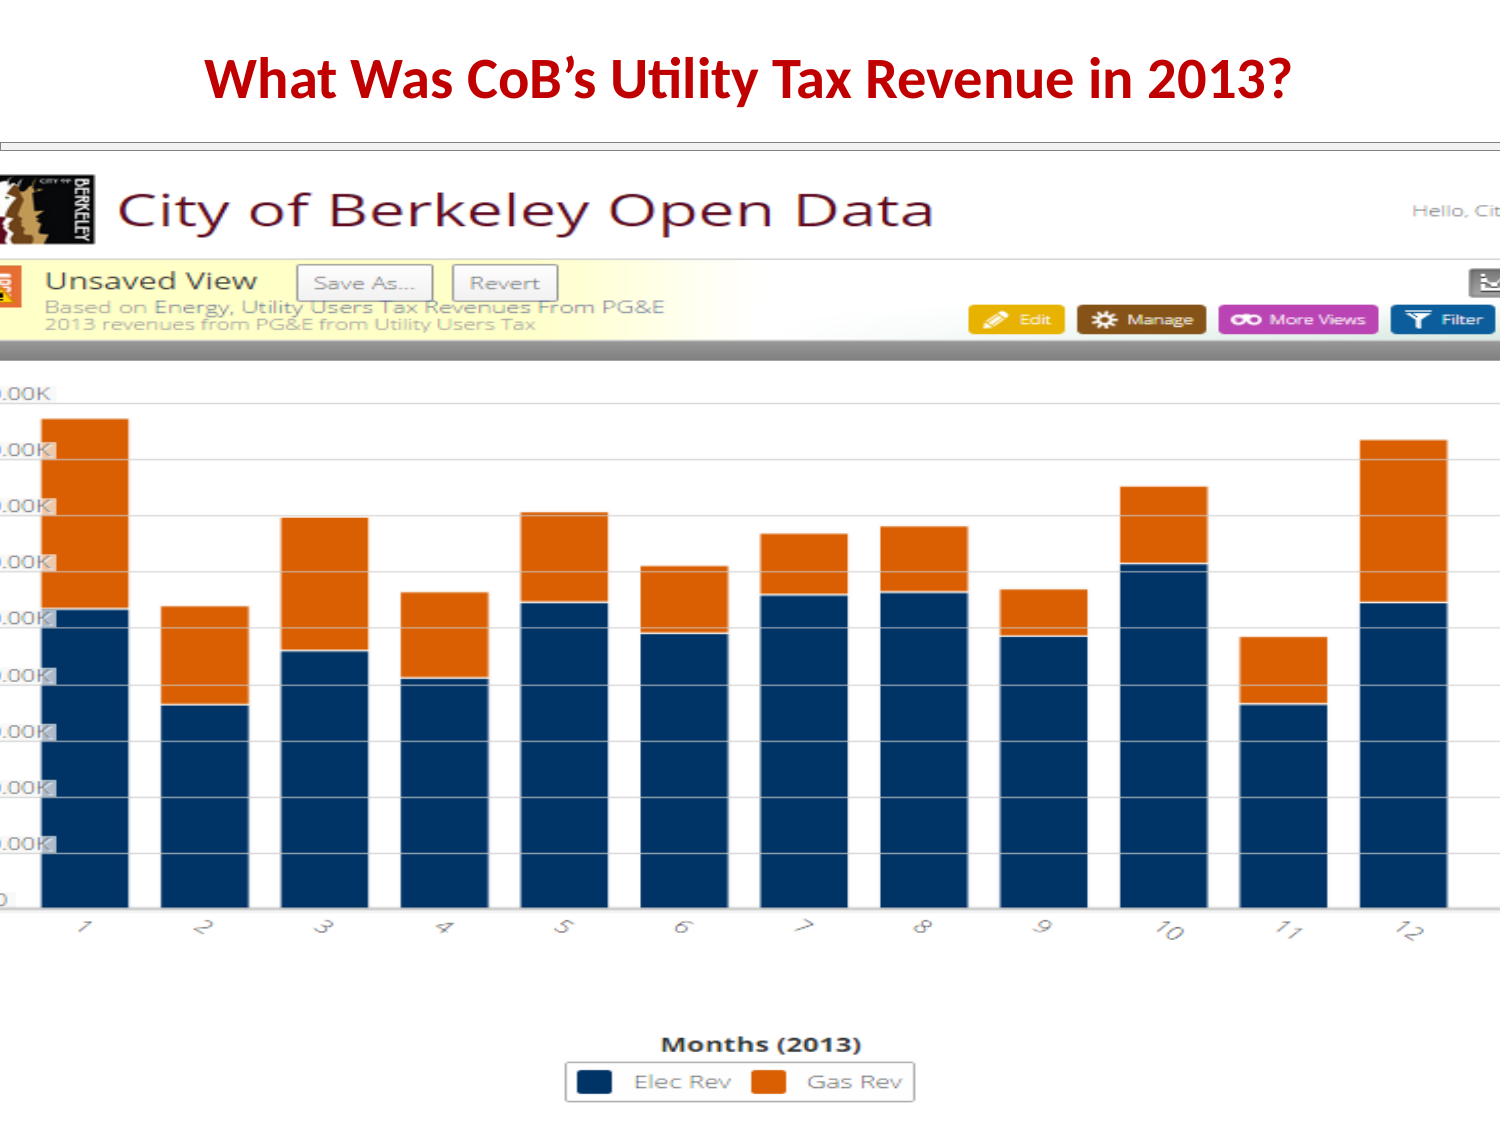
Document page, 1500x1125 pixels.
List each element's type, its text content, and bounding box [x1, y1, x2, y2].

picture [0, 162, 1500, 1125]
title What Was CoB’s Utility Tax Revenue in 2013? [75, 12, 1425, 138]
